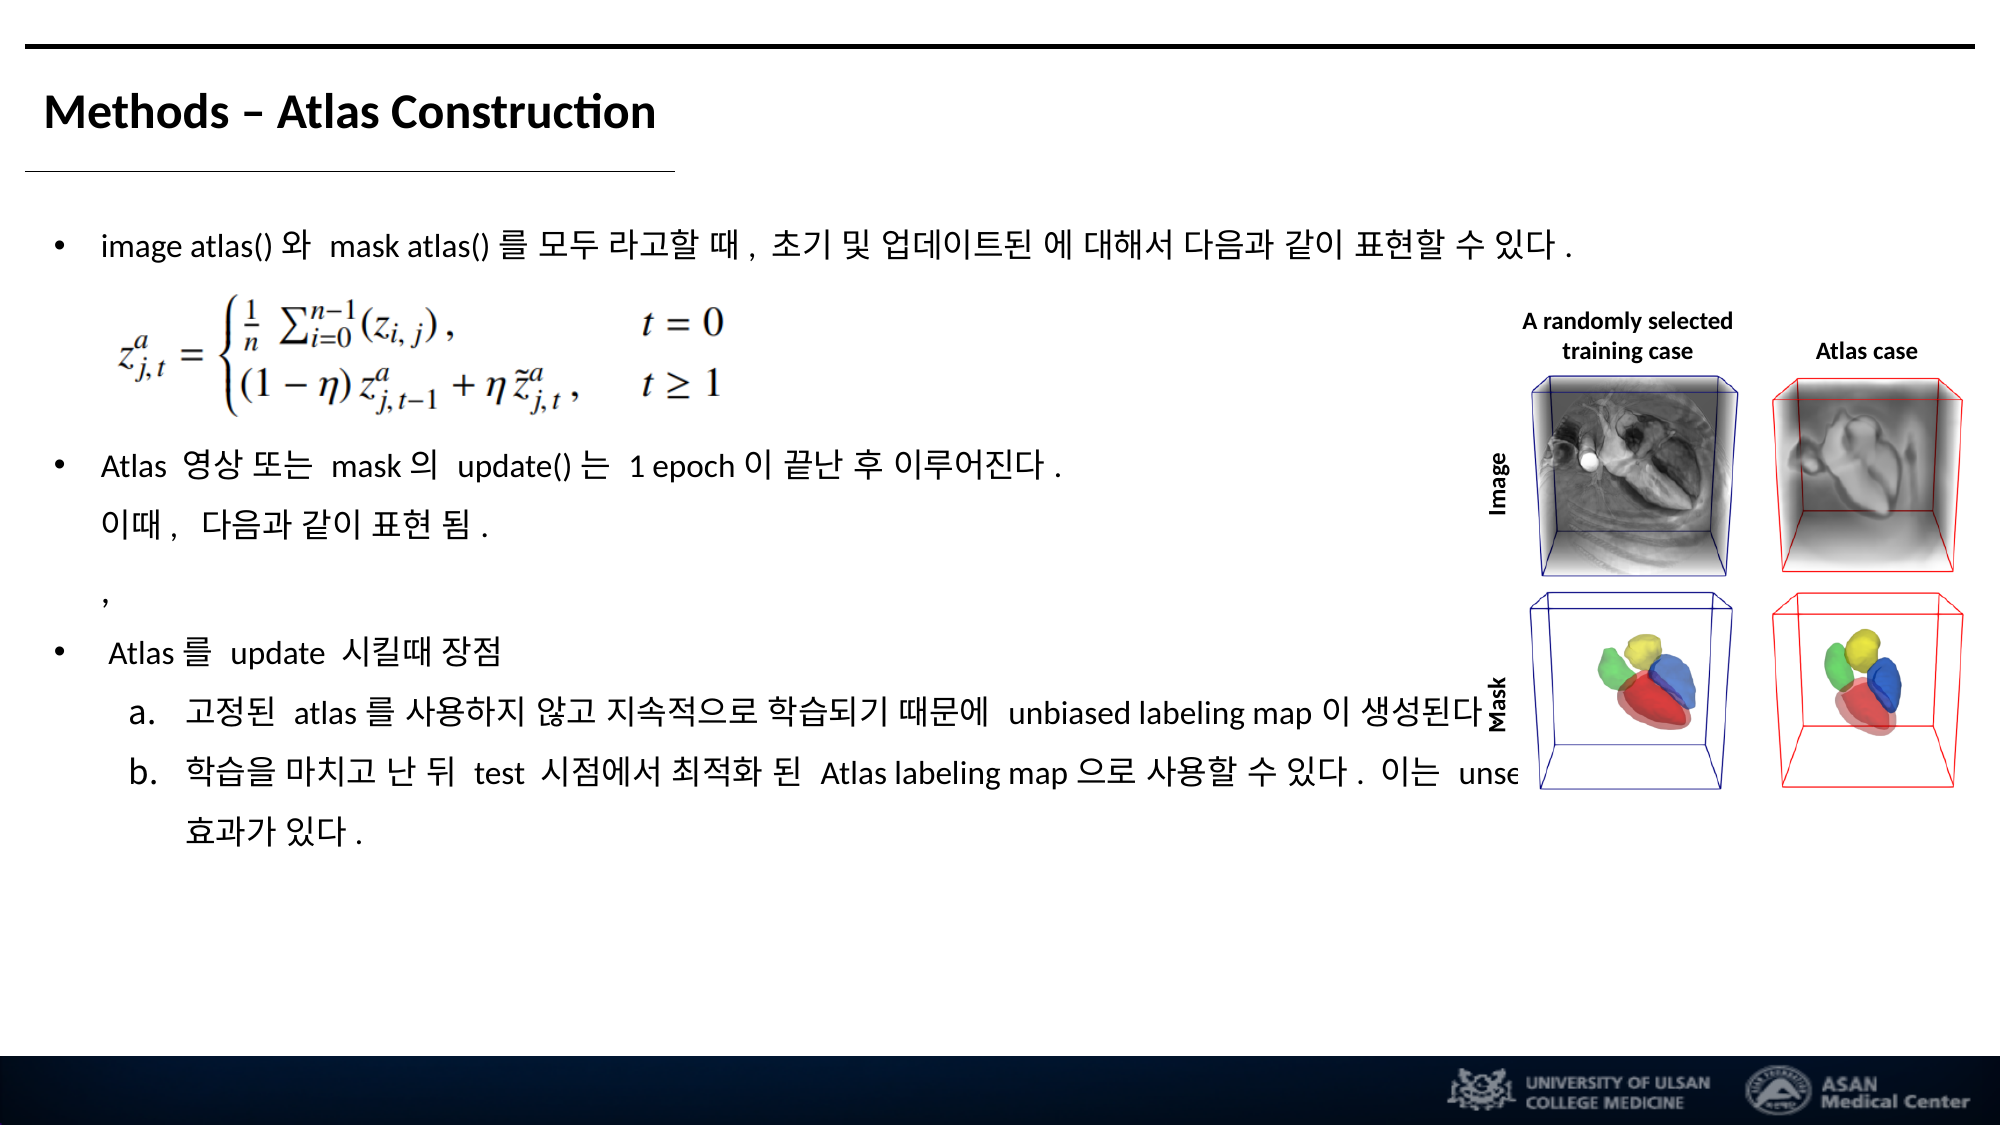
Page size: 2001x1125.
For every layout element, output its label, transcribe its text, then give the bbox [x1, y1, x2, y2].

picture [0, 1056, 2000, 1125]
picture [90, 277, 743, 431]
text_box Methods – Atlas Construction [28, 71, 672, 147]
text_box Mask [1472, 585, 1518, 826]
picture [1518, 363, 1975, 803]
text_box Image [1472, 364, 1518, 585]
text_box A randomly selected training case [1500, 296, 1756, 364]
text_box Atlas case [1756, 327, 1988, 372]
